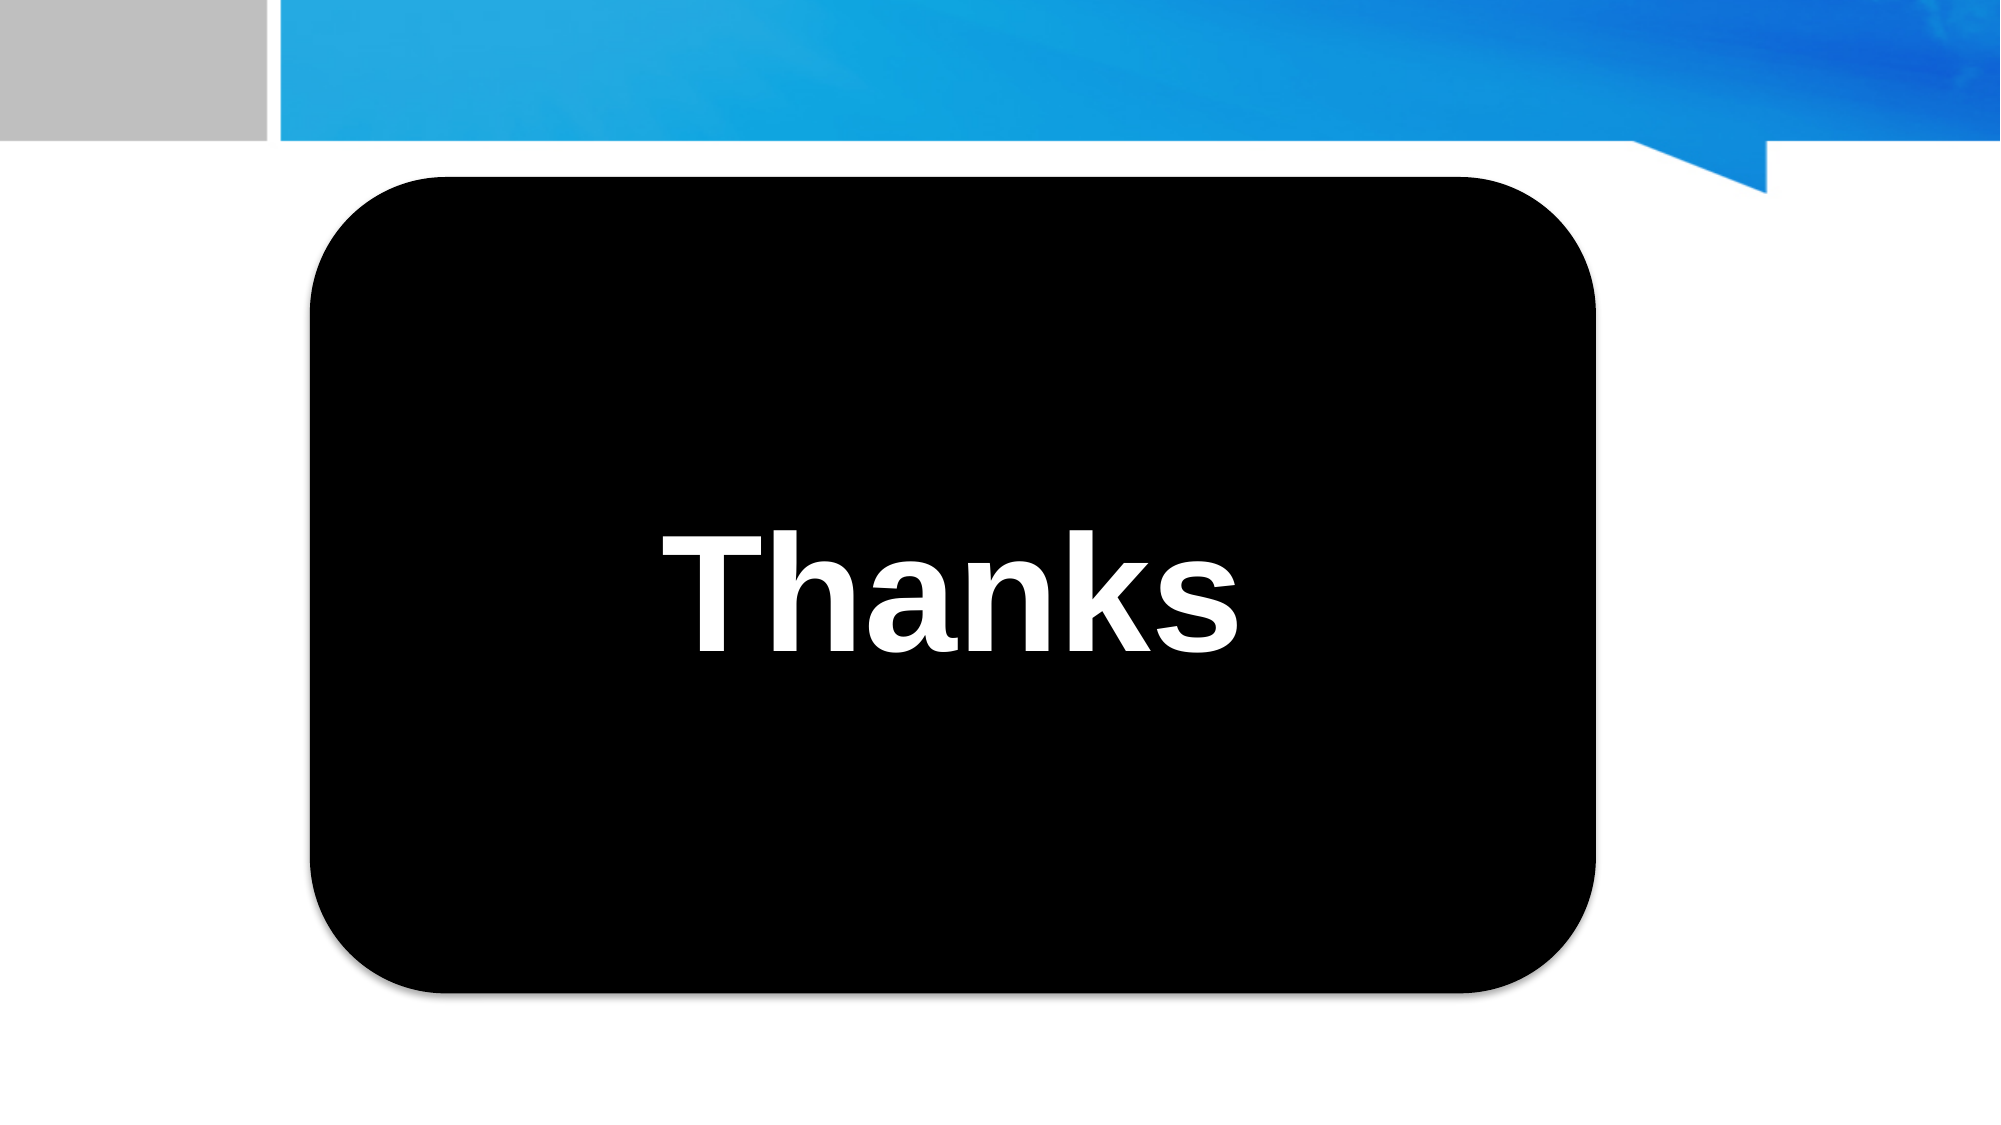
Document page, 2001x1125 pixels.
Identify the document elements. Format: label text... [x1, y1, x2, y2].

text_box Thanks [308, 175, 1597, 995]
picture [0, 0, 2000, 1125]
